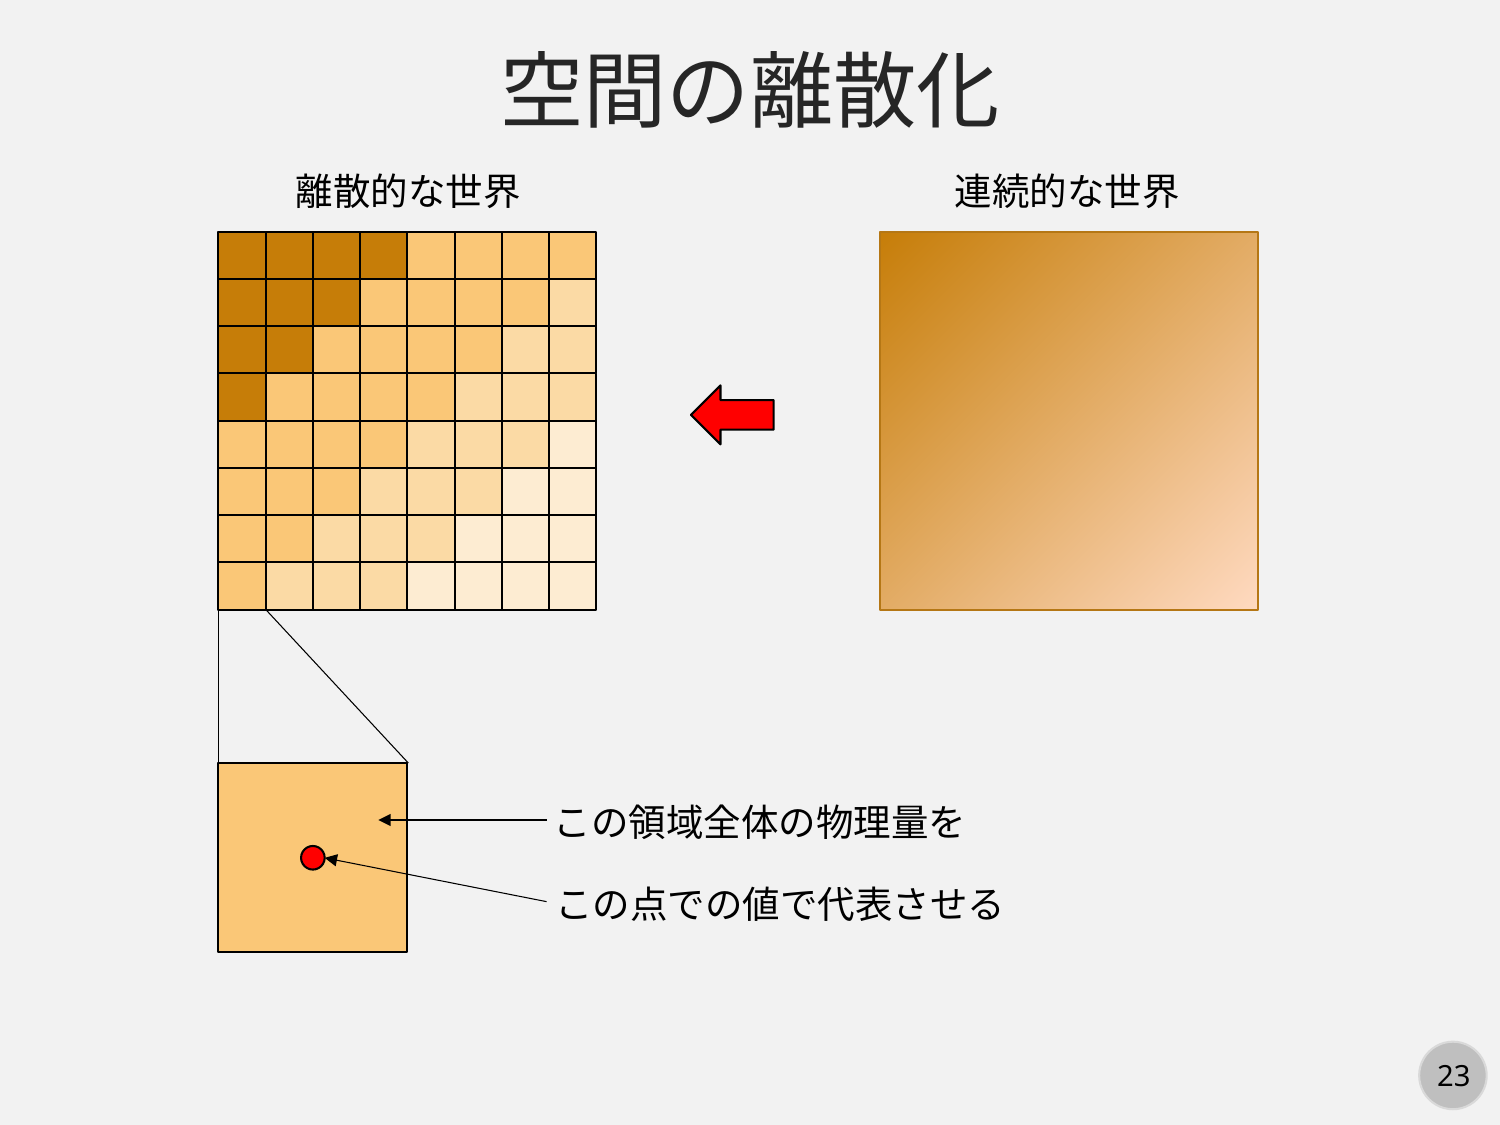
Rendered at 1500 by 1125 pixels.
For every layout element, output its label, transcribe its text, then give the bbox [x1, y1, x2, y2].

text_box [266, 422, 312, 467]
text_box [456, 469, 501, 515]
text_box [456, 327, 501, 373]
text_box [550, 374, 596, 420]
text_box [361, 422, 407, 467]
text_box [265, 609, 409, 763]
text_box [314, 422, 360, 467]
text_box [314, 232, 360, 278]
text_box [503, 374, 549, 420]
text_box [314, 327, 360, 373]
text_box [503, 232, 549, 278]
text_box [300, 844, 326, 871]
text_box [219, 327, 265, 373]
text_box [219, 232, 265, 278]
text_box [550, 516, 596, 562]
text_box [456, 516, 501, 562]
text_box [314, 563, 360, 609]
text_box [550, 232, 596, 278]
text_box [219, 563, 265, 609]
text_box [550, 563, 596, 609]
text_box [219, 280, 265, 326]
text_box [314, 469, 360, 515]
text_box [503, 516, 549, 562]
text_box [266, 374, 312, 420]
text_box [314, 374, 360, 420]
text_box [408, 422, 454, 467]
text_box [550, 280, 596, 326]
text_box [314, 280, 360, 326]
text_box [219, 422, 265, 467]
text_box [879, 231, 1259, 611]
text_box [408, 516, 454, 562]
text_box [550, 469, 596, 515]
text_box [456, 422, 501, 467]
text_box [266, 469, 312, 515]
text_box [408, 327, 454, 373]
text_box [503, 327, 549, 373]
text_box [361, 469, 407, 515]
text_box [550, 422, 596, 467]
text_box [690, 384, 775, 446]
list 空間の離散化 [0, 30, 1500, 155]
text_box [408, 232, 454, 278]
text_box [408, 280, 454, 326]
text_box [361, 232, 407, 278]
text_box [219, 516, 265, 562]
text_box [456, 232, 501, 278]
text_box この点での値で代表させる [540, 873, 1021, 933]
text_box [324, 857, 547, 902]
text_box 連続的な世界 [940, 160, 1195, 221]
text_box [361, 280, 407, 326]
text_box [266, 327, 312, 373]
text_box [550, 327, 596, 373]
text_box [266, 516, 312, 562]
text_box [408, 469, 454, 515]
text_box [503, 469, 549, 515]
text_box [503, 563, 549, 609]
text_box [361, 327, 407, 373]
text_box [361, 516, 407, 562]
text_box [361, 563, 407, 609]
text_box [456, 280, 501, 326]
text_box [503, 280, 549, 326]
text_box [217, 762, 408, 953]
text_box [361, 374, 407, 420]
text_box 離散的な世界 [281, 160, 536, 221]
text_box [456, 374, 501, 420]
text_box [408, 374, 454, 420]
text_box [266, 280, 312, 326]
text_box [503, 422, 549, 467]
text_box [219, 374, 265, 420]
text_box [456, 563, 501, 609]
text_box [219, 469, 265, 515]
text_box この領域全体の物理量を [538, 791, 982, 852]
text_box [266, 232, 312, 278]
text_box [266, 563, 312, 609]
text_box [314, 516, 360, 562]
text_box [408, 563, 454, 609]
